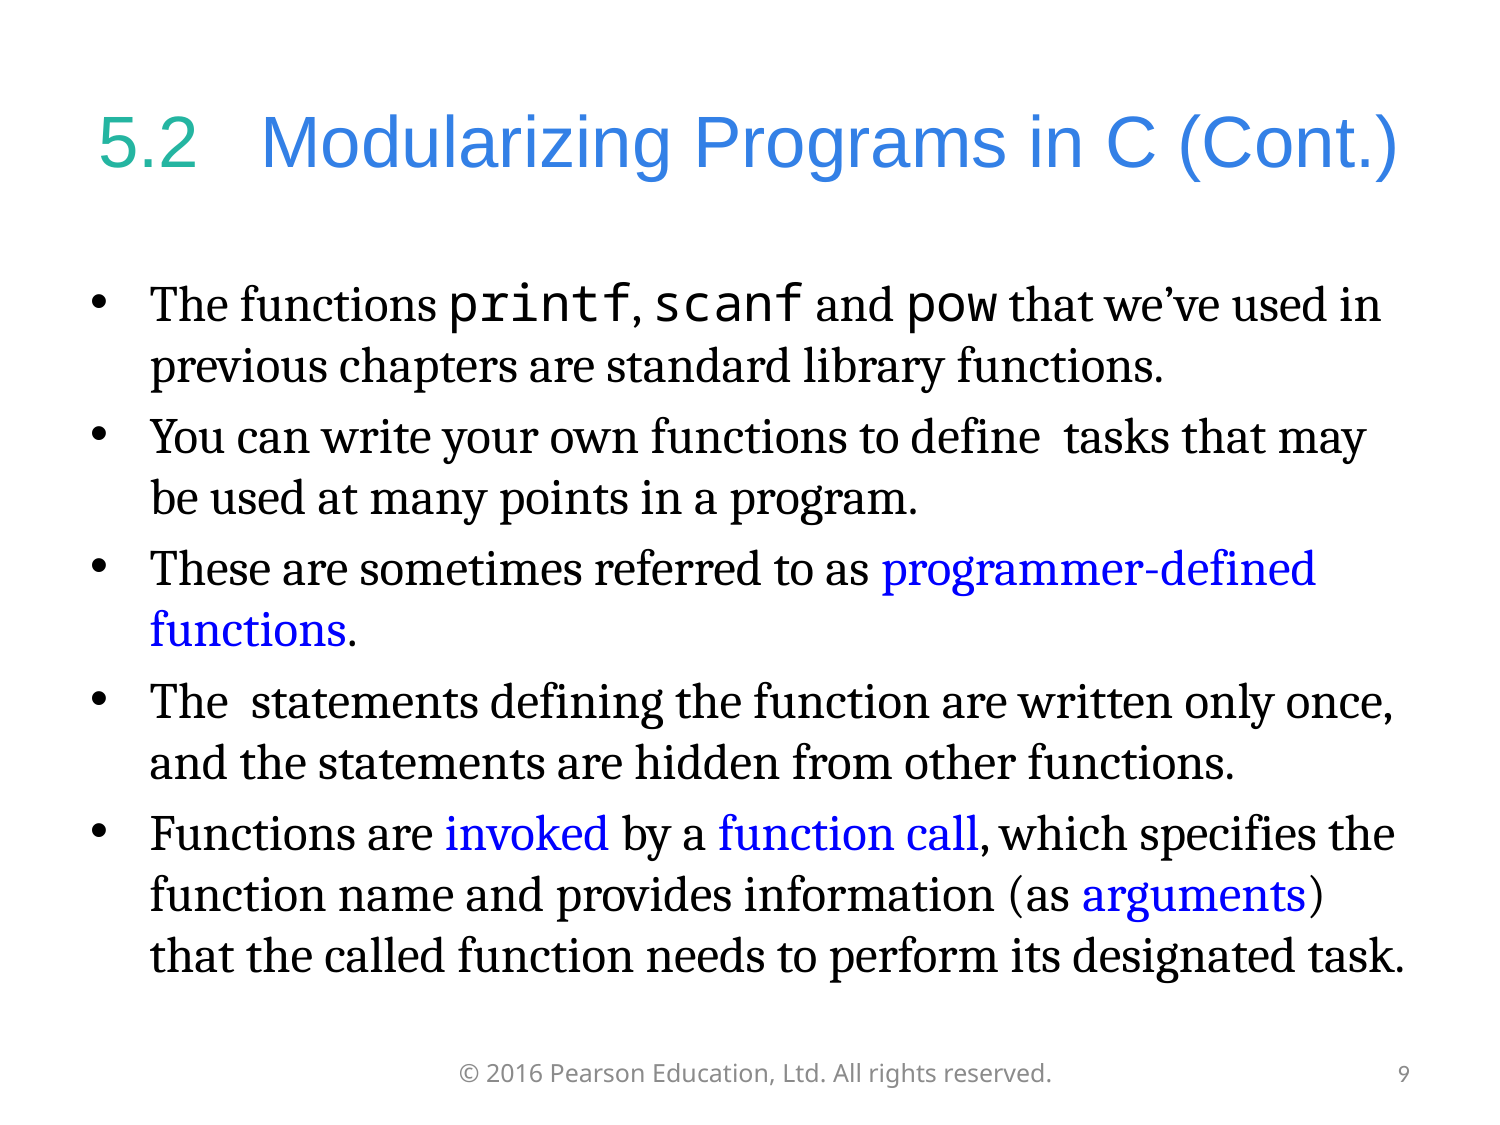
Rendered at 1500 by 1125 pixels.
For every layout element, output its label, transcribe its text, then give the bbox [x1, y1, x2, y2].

list The functions printf, scanf and pow that we’ve used in previous chapters are standard library functions. You can write your own functions to define tasks that may be used at many points in a program. These are sometimes referred to as programmer-defined functions. The statements defining the function are written only once, and the statements are hidden from other functions. Functions are invoked by a function call, which specifies the function name and provides information (as arguments) that the called function needs to perform its designated task. [75, 262, 1425, 1005]
title 5.2 Modularizing Programs in C (Cont.) [75, 45, 1425, 233]
footer © 2016 Pearson Education, Ltd. All rights reserved. [362, 1042, 1074, 1103]
slide_number 9 [1074, 1042, 1425, 1103]
